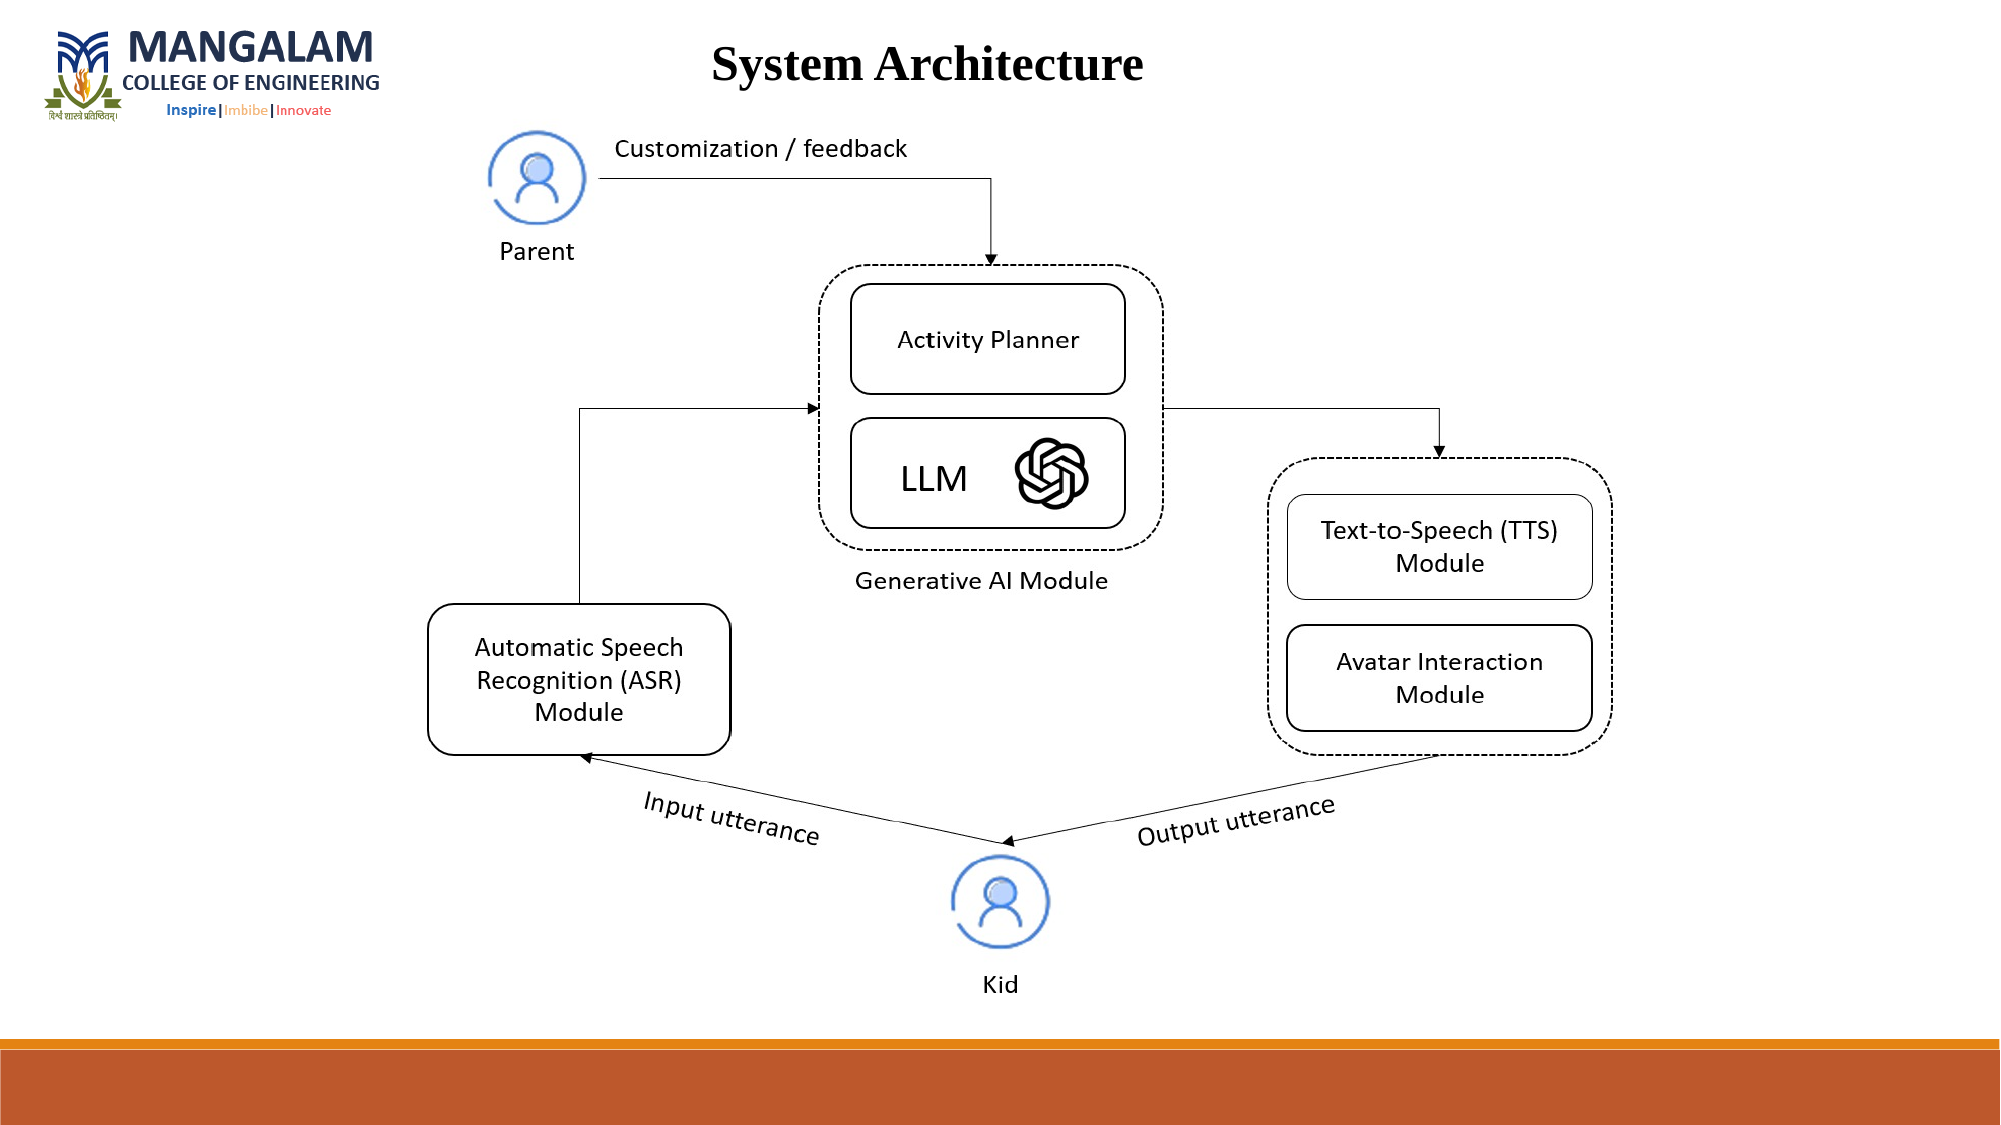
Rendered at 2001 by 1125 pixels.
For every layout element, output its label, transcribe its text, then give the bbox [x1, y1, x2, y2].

picture [11, 22, 1661, 1022]
text_box System Architecture [696, 22, 1249, 98]
